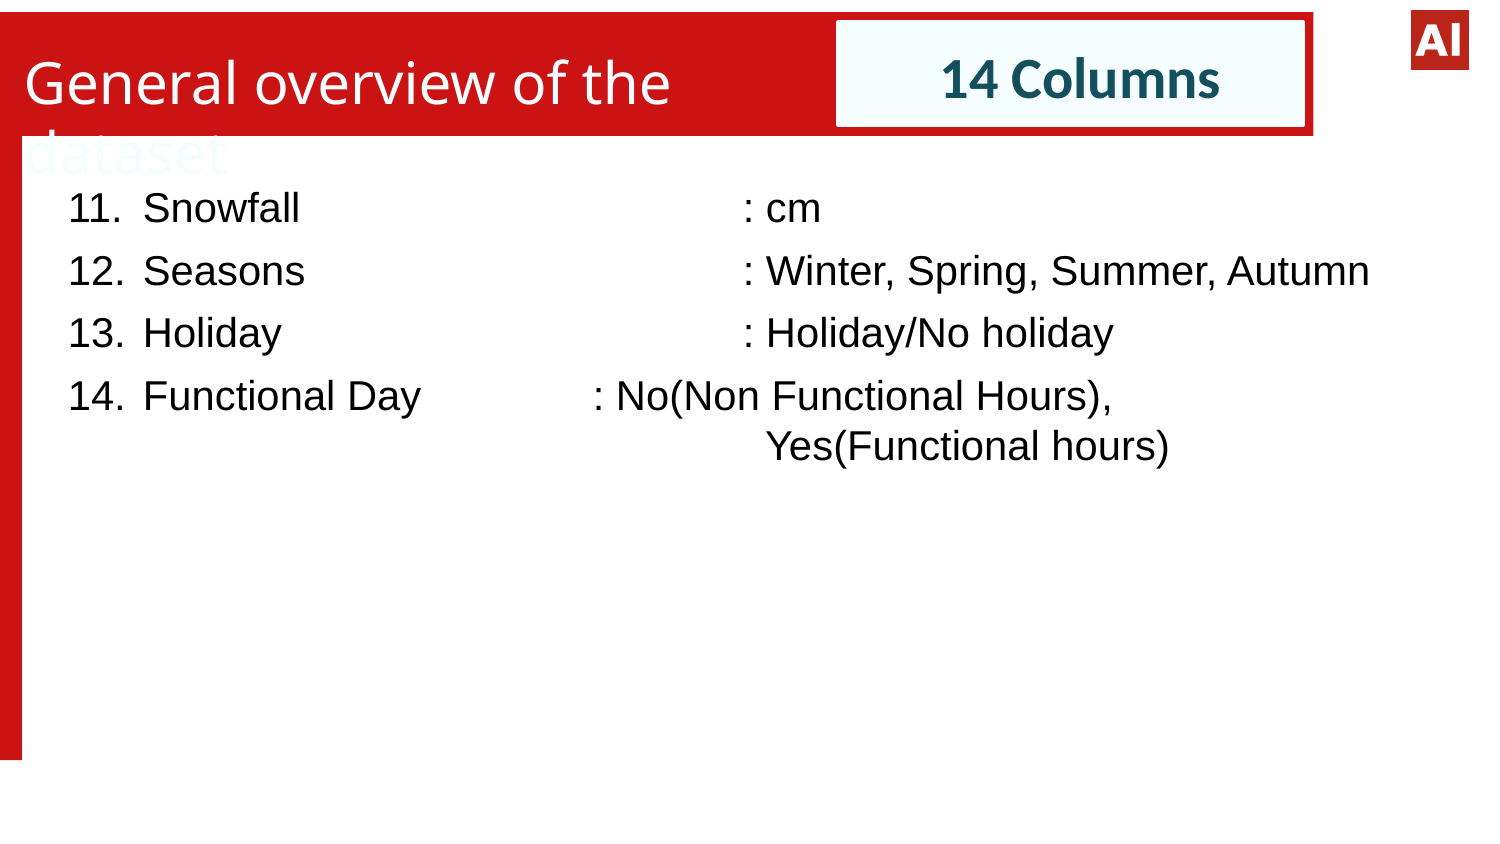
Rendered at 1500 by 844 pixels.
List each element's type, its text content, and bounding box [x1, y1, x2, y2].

text_box 14 Columns [891, 33, 1269, 118]
text_box General overview of the dataset [8, 38, 810, 194]
picture [1411, 10, 1469, 70]
text_box [0, 10, 1316, 138]
text_box Snowfall : cm Seasons : Winter, Spring, Summer, Autumn Holiday : Holiday/No holiday Functional Day : No(Non Functional Hours), Yes(Functional hours) [53, 173, 1447, 476]
text_box [0, 138, 24, 762]
text_box [836, 20, 1305, 127]
